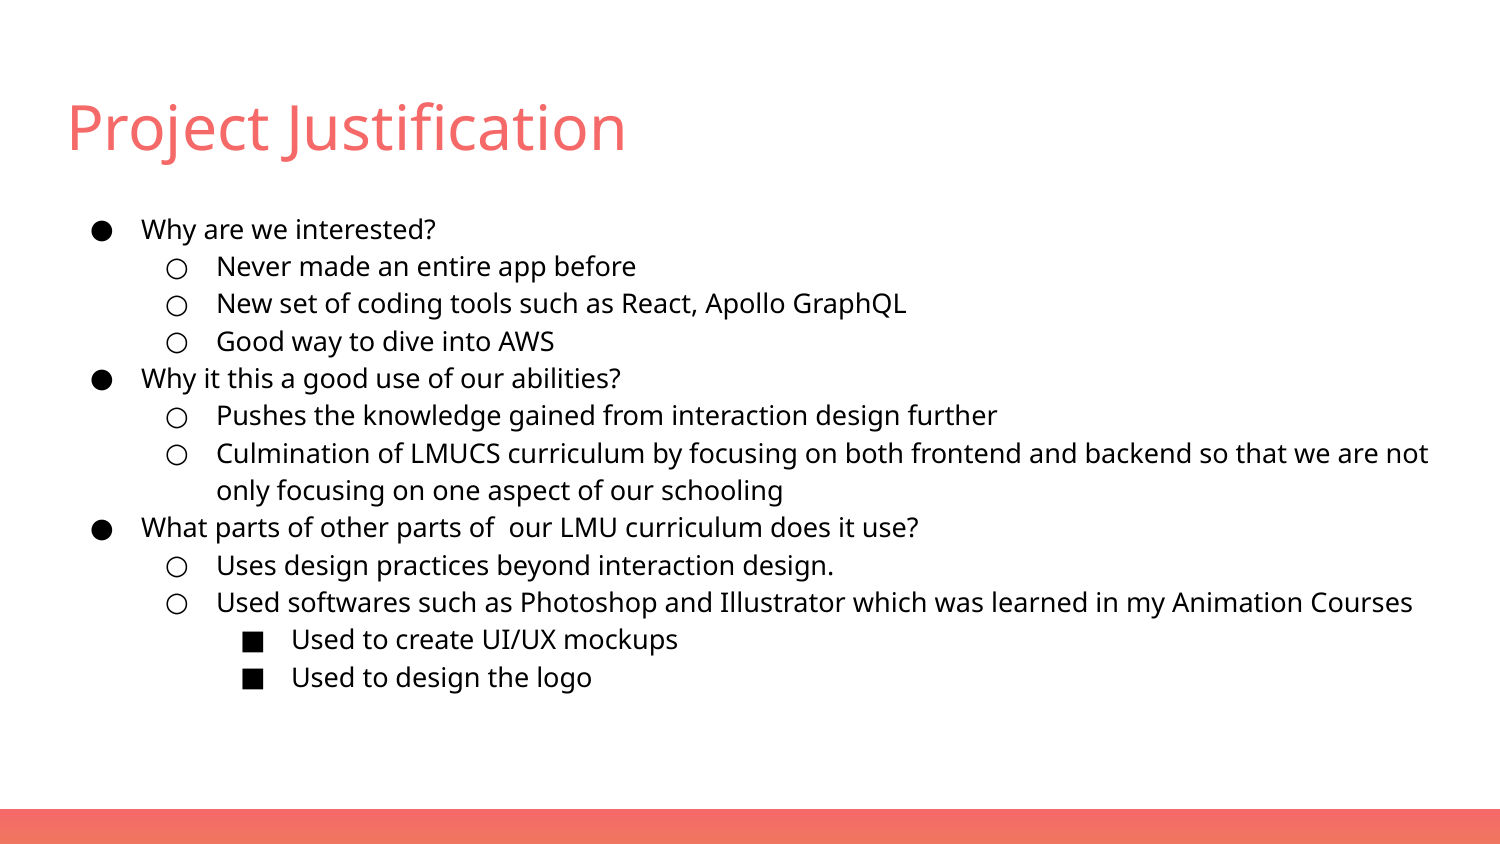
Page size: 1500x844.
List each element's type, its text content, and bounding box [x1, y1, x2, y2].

title Project Justification [51, 72, 1449, 174]
list Why are we interested? Never made an entire app before New set of coding tools such as React, Apollo GraphQL Good way to dive into AWS Why it this a good use of our abilities? Pushes the knowledge gained from interaction design further Culmination of LMUCS curriculum by focusing on both frontend and backend so that we are not only focusing on one aspect of our schooling What parts of other parts of our LMU curriculum does it use? Uses design practices beyond interaction design. Used softwares such as Photoshop and Illustrator which was learned in my Animation Courses Used to create UI/UX mockups Used to design the logo [51, 192, 1449, 750]
